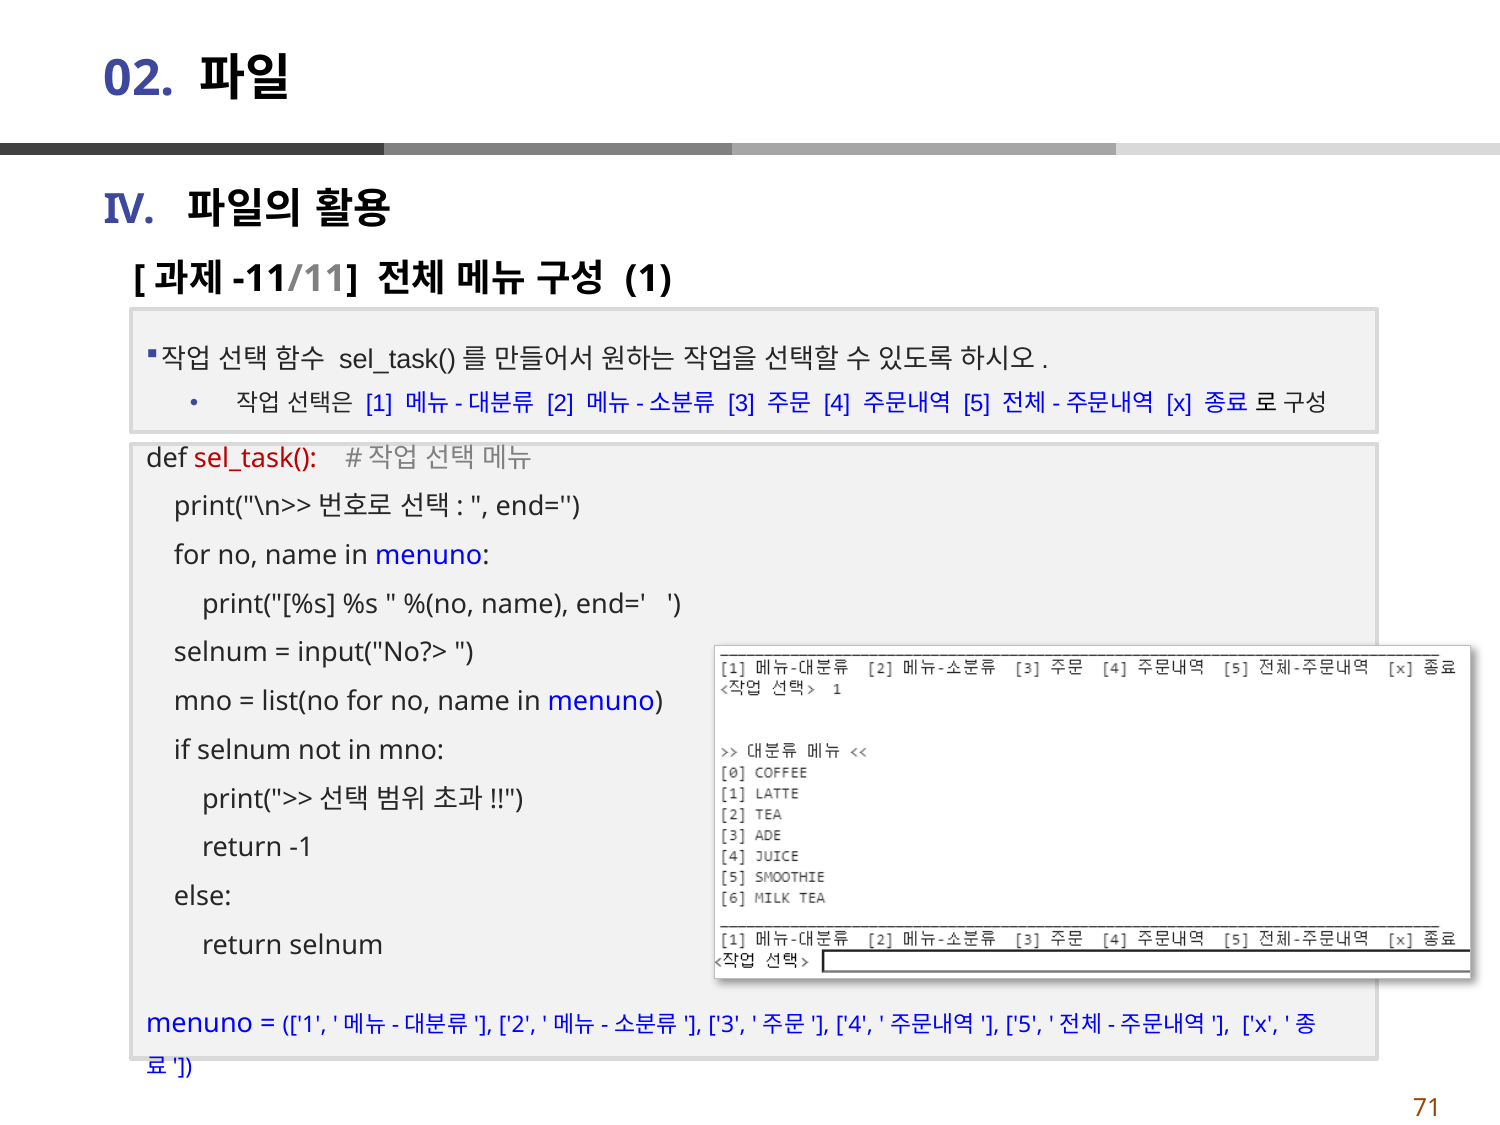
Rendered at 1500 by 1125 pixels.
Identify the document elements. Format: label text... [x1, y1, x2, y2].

text_box def sel_task(): #작업 선택 메뉴 print("\n>>번호로 선택: ", end='') for no, name in menuno: print("[%s] %s " %(no, name), end=' ') selnum = input("No?> ") mno = list(no for no, name in menuno) if selnum not in mno: print(">>선택 범위 초과!!") return -1 else: return selnum menuno = (['1', '메뉴-대분류'], ['2', '메뉴-소분류'], ['3', '주문'], ['4', '주문내역'], ['5', '전체-주문내역'], ['x', '종료']) [129, 442, 1379, 1061]
title 02. 파일 [88, 30, 1400, 121]
text_box 작업 선택 함수 sel_task()를 만들어서 원하는 작업을 선택할 수 있도록 하시오. 작업 선택은 [1] 메뉴-대분류 [2] 메뉴-소분류 [3] 주문 [4] 주문내역 [5] 전체-주문내역 [x] 종료 로 구성 [129, 307, 1379, 434]
picture [714, 644, 1471, 979]
list 파일의 활용 [과제-11/11] 전체 메뉴 구성 (1) [88, 148, 1471, 298]
